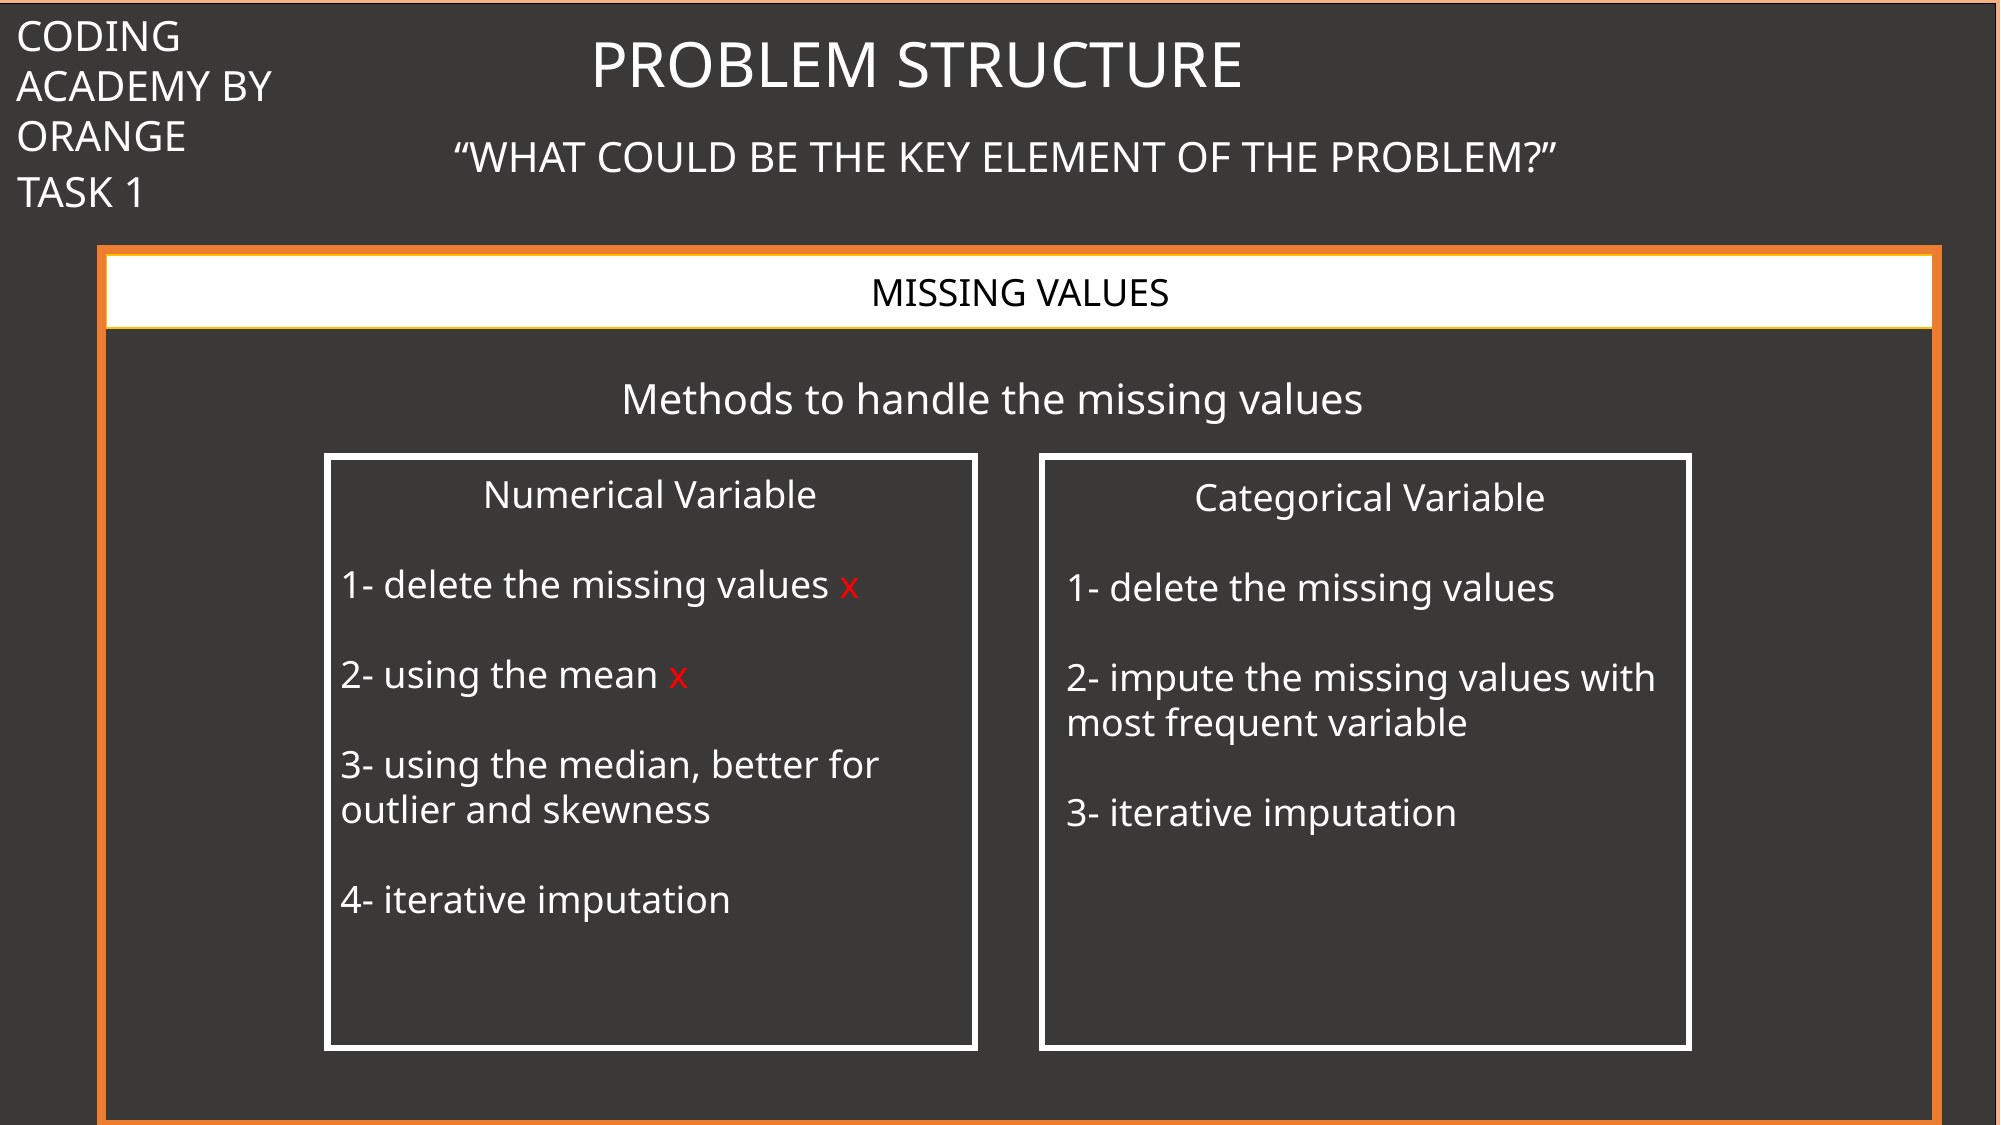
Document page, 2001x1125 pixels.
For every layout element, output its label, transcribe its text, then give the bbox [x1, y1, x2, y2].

text_box PROBLEM STRUCTURE [1085, 17, 1917, 107]
text_box CODING ACADEMY BY ORANGE [1, 2, 312, 167]
picture [722, 0, 1085, 218]
text_box Methods to handle the missing values [105, 365, 1880, 431]
text_box [101, 249, 1938, 1125]
text_box TASK 1 [2, 167, 296, 223]
text_box PROBLEM STRUCTURE [575, 17, 722, 107]
text_box [1085, 0, 2000, 123]
text_box [326, 455, 976, 1049]
text_box [1996, 188, 2000, 1125]
text_box [0, 3, 1996, 1125]
text_box [1041, 455, 1690, 1049]
text_box “WHAT COULD BE THE KEY ELEMENT OF THE PROBLEM?” [296, 123, 722, 188]
text_box “WHAT COULD BE THE KEY ELEMENT OF THE PROBLEM?” [1085, 123, 2000, 188]
